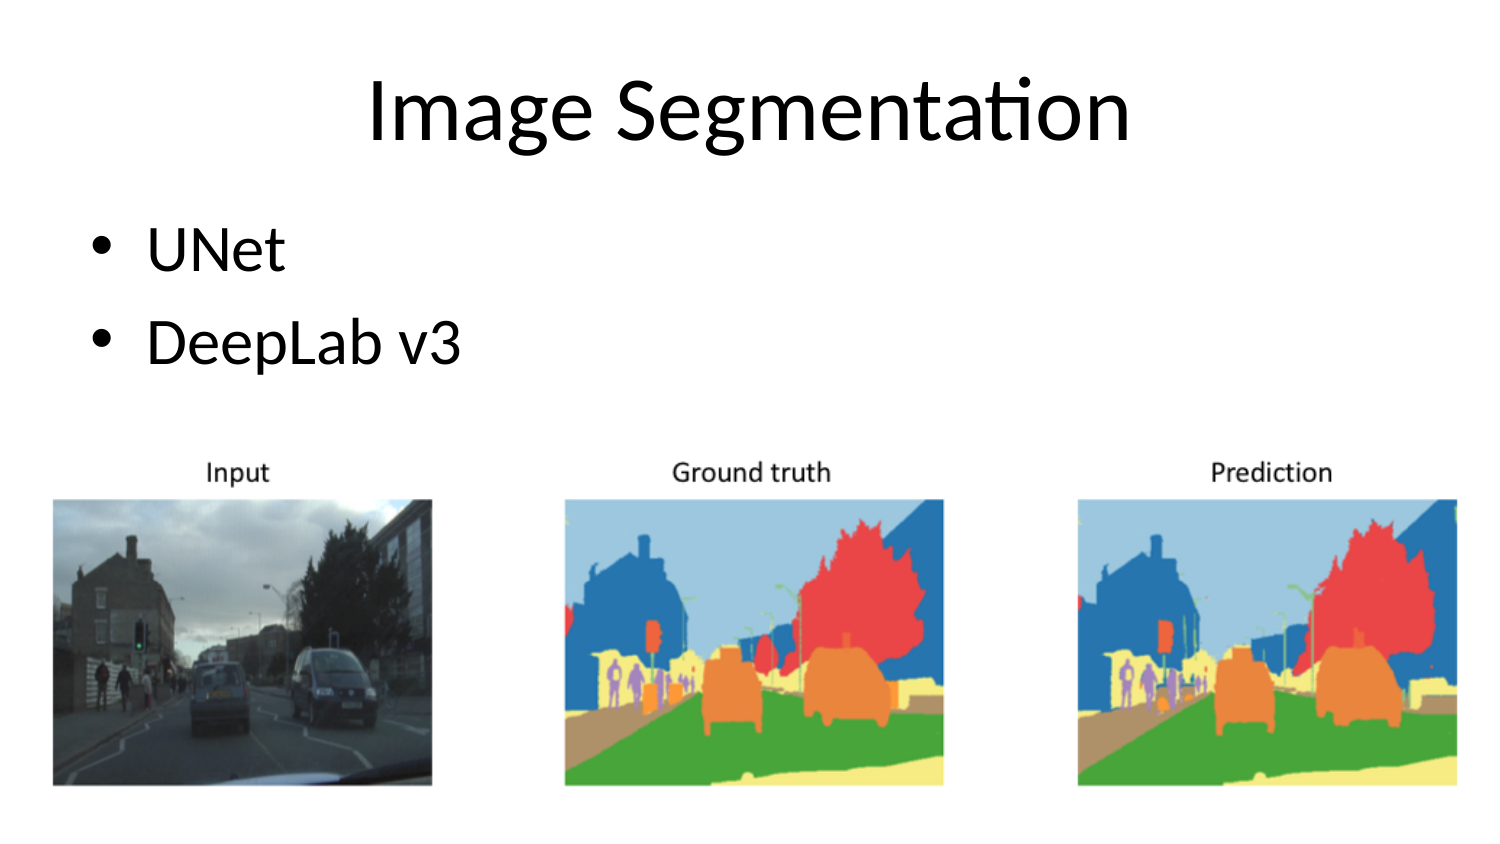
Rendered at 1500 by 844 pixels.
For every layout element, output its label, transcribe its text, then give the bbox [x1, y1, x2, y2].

list UNet DeepLab v3 [75, 196, 1425, 396]
picture [17, 398, 1495, 824]
title Image Segmentation [75, 33, 1425, 175]
